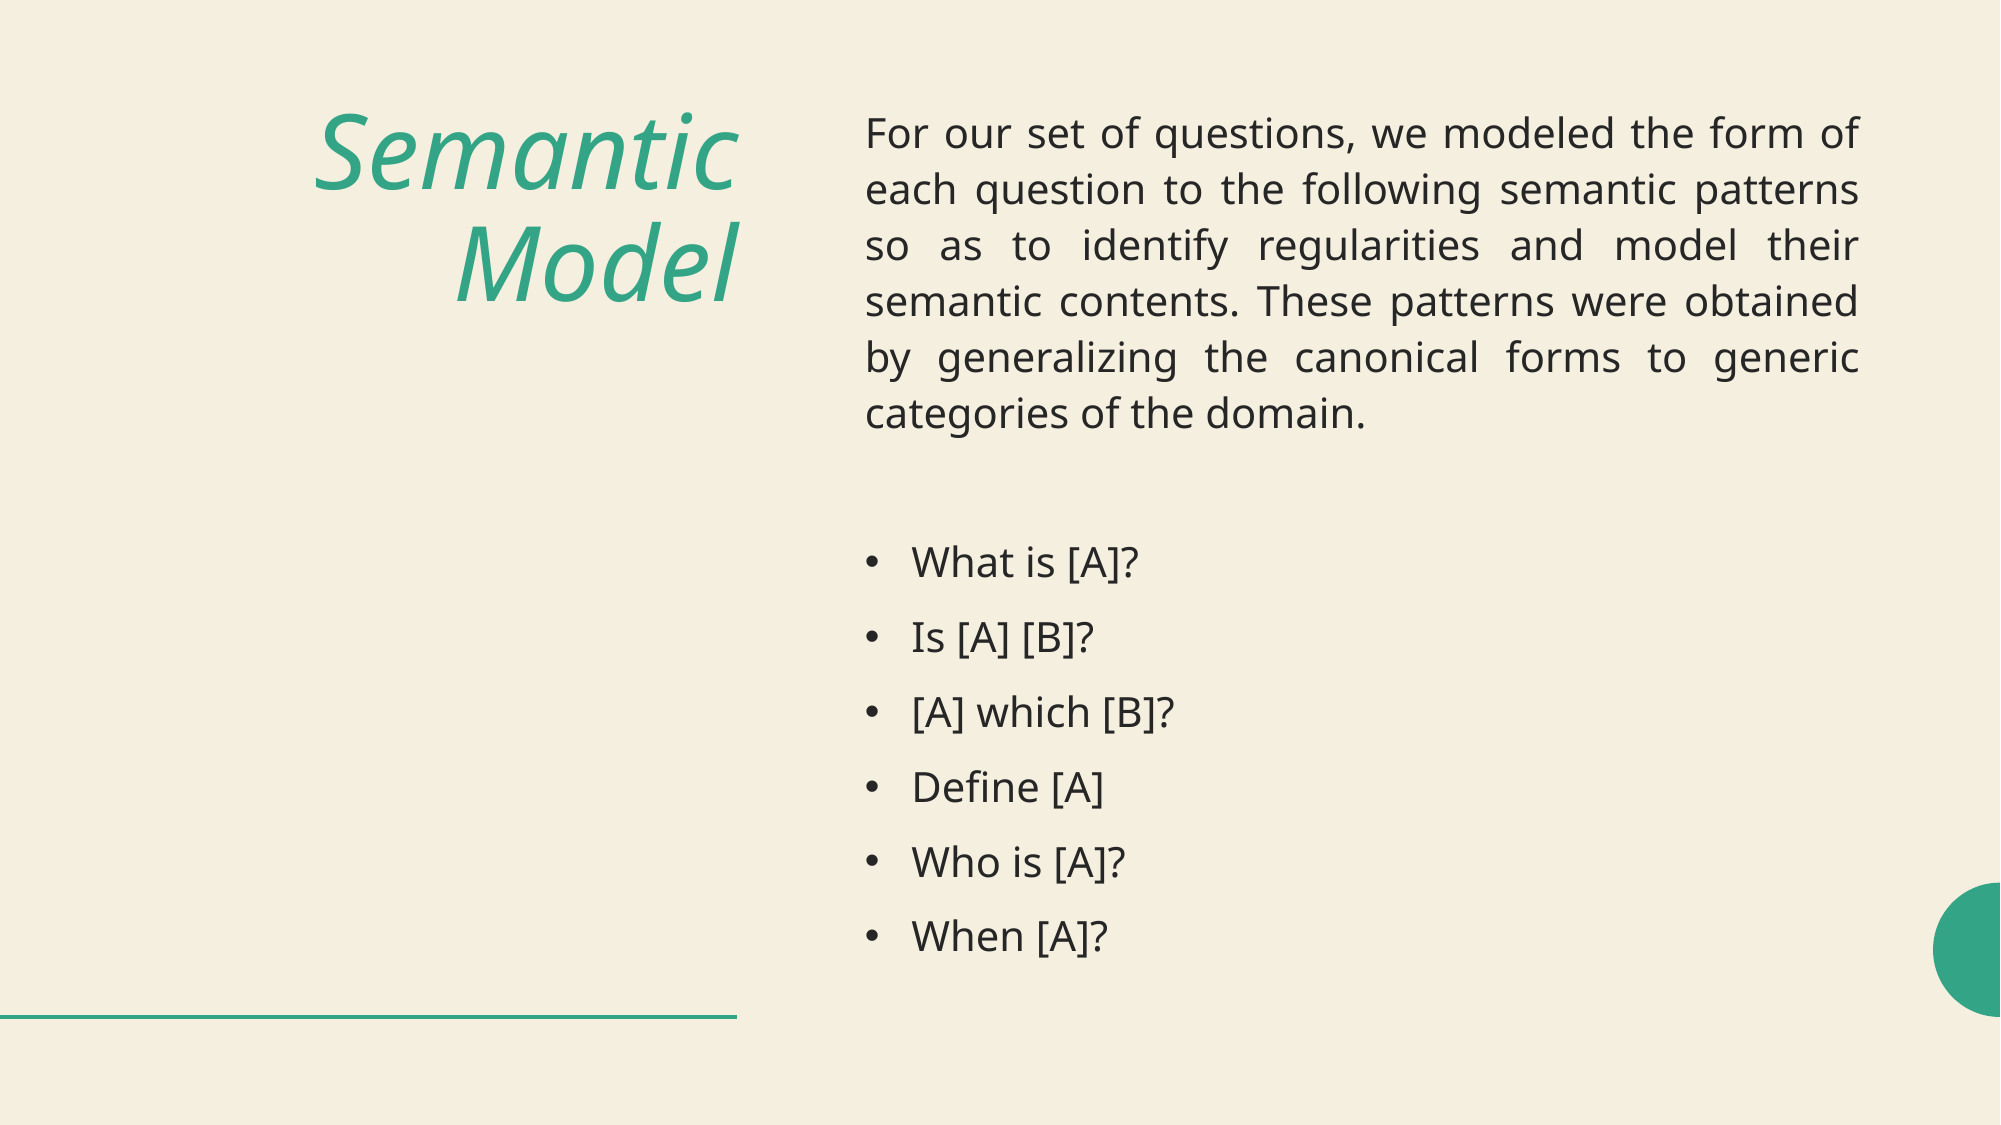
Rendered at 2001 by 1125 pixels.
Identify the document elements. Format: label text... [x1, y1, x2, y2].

list For our set of questions, we modeled the form of each question to the following semantic patterns so as to identify regularities and model their semantic contents. These patterns were obtained by generalizing the canonical forms to generic categories of the domain. What is [A]? Is [A] [B]? [A] which [B]? Define [A] Who is [A]? When [A]? [849, 93, 1875, 1022]
title Semantic Model [40, 91, 754, 905]
